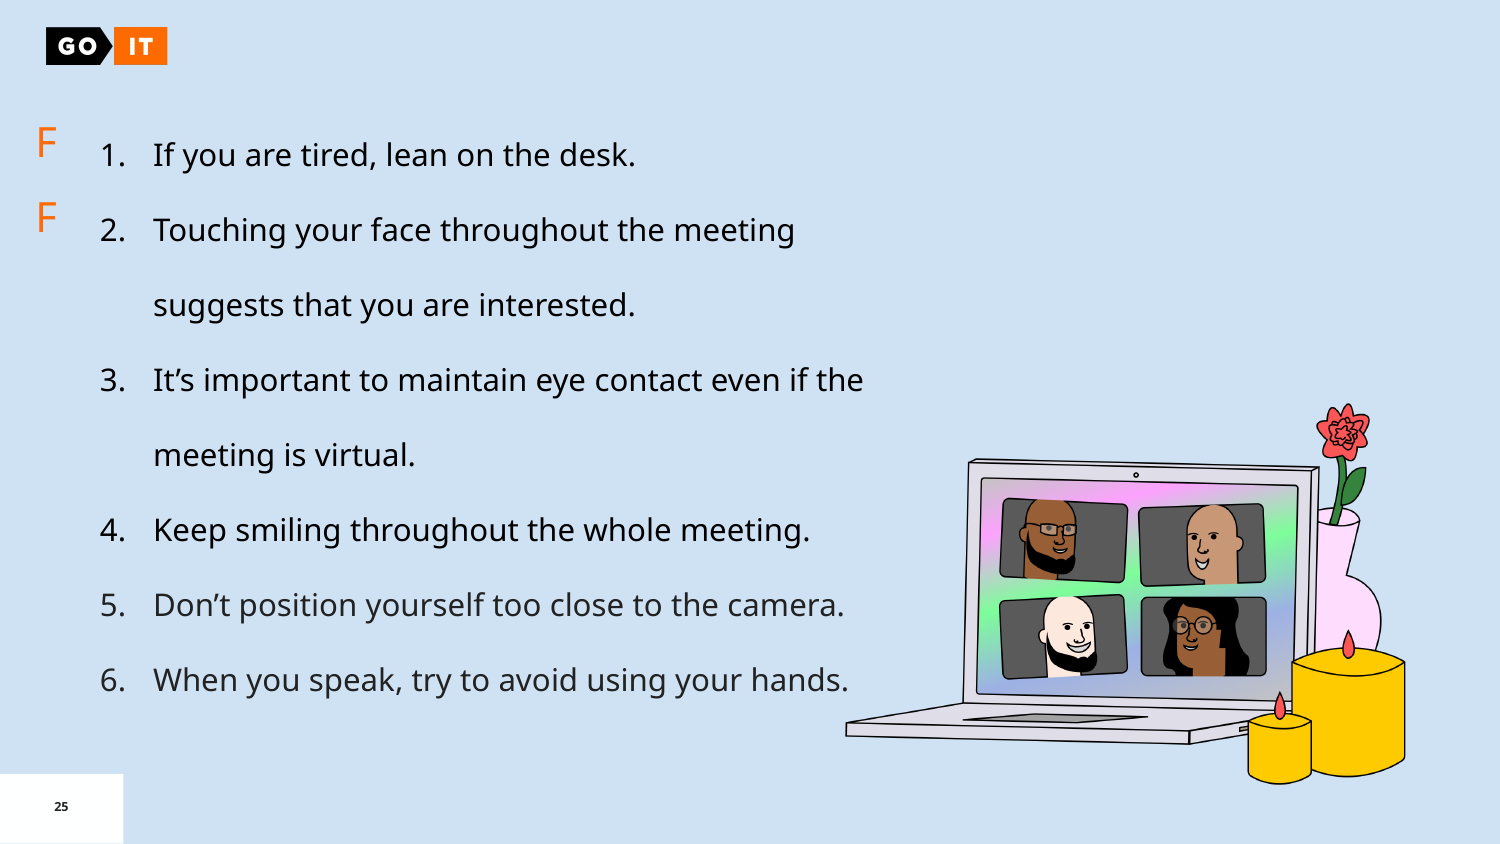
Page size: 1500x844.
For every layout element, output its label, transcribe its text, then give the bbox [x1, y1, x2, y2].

picture [749, 308, 1500, 844]
picture [46, 27, 168, 65]
text_box F F [20, 75, 95, 256]
text_box If you are tired, lean on the desk. Touching your face throughout the meeting suggests that you are interested. It’s important to maintain eye contact even if the meeting is virtual. Keep smiling throughout the whole meeting. Don’t position yourself too close to the camera. When you speak, try to avoid using your hands. [63, 83, 916, 713]
